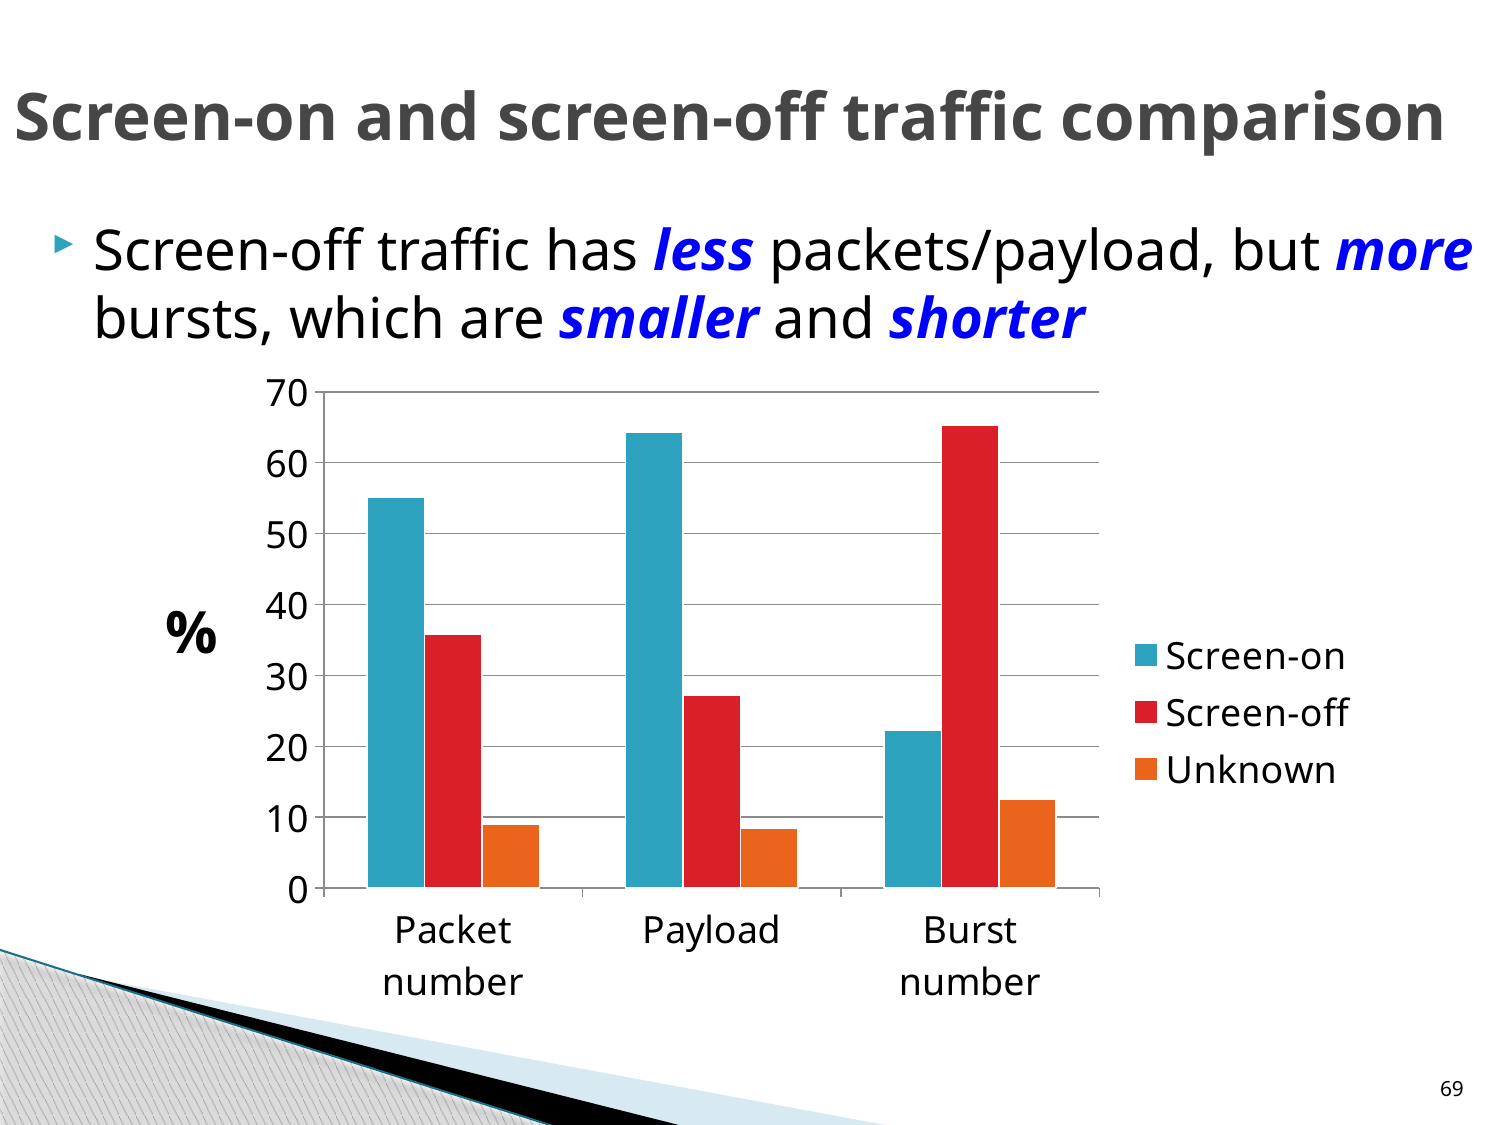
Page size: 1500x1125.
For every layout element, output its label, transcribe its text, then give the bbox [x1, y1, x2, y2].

list Screen-off traffic has less packets/payload, but more bursts, which are smaller and shorter [18, 207, 1500, 1015]
chart [242, 352, 1375, 1020]
title Screen-on and screen-off traffic comparison [0, 45, 1500, 184]
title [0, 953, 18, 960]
slide_number 69 [1418, 1051, 1479, 1112]
title Object bundling [191, 1015, 542, 1125]
text_box % [150, 587, 233, 673]
